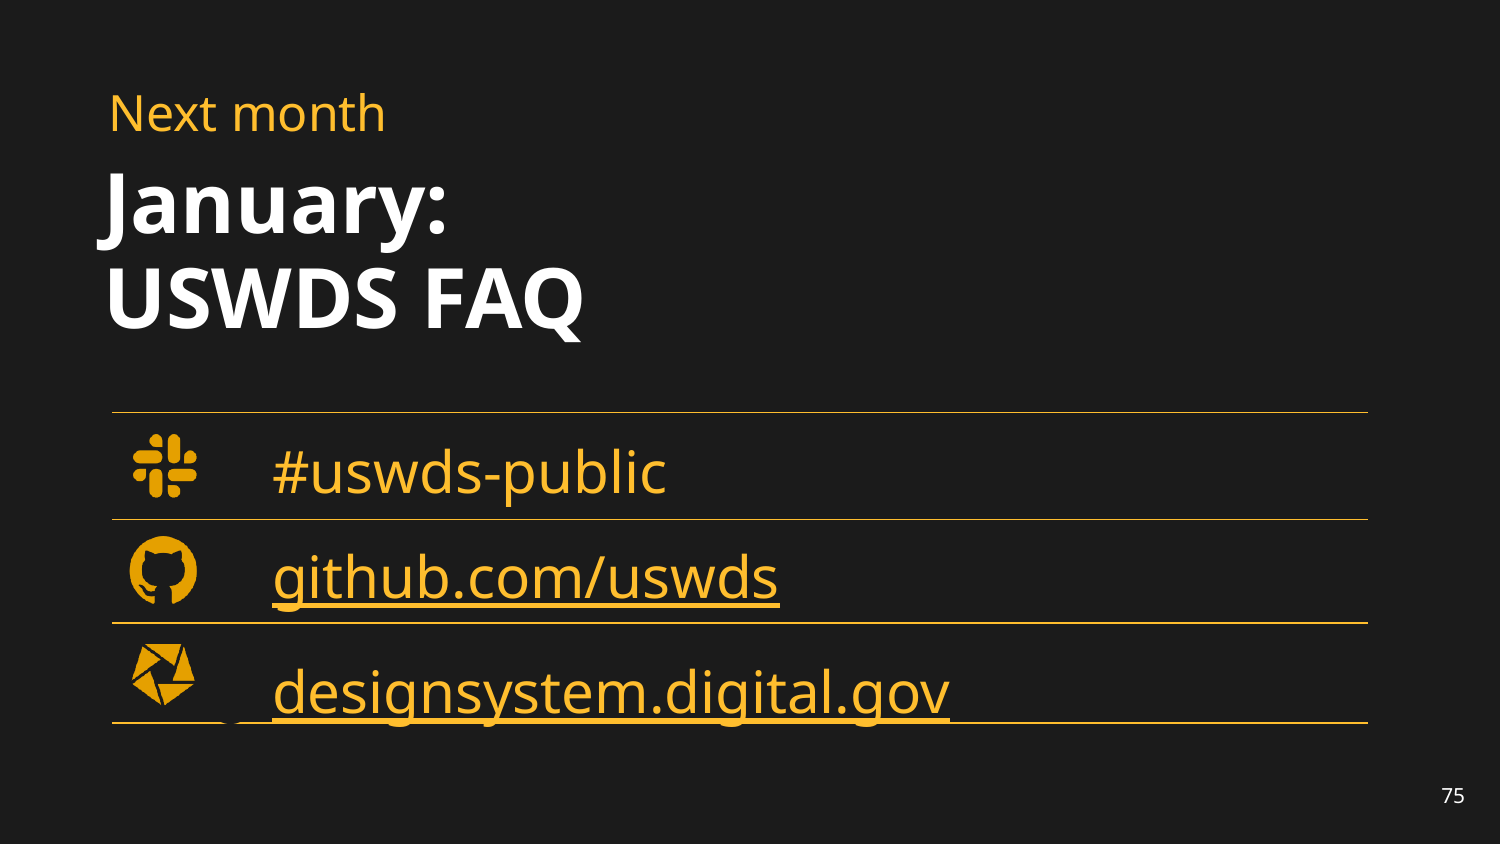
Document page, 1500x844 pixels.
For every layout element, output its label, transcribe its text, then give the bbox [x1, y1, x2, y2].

picture [127, 536, 182, 605]
picture [129, 644, 182, 706]
slide_number 75 [1389, 764, 1480, 830]
subtitle January: USWDS FAQ [88, 143, 1446, 395]
picture [133, 434, 182, 498]
list #uswds-public github.com/uswds designsystem.digital.gov [182, 413, 1385, 740]
title Next month [93, 66, 1492, 161]
